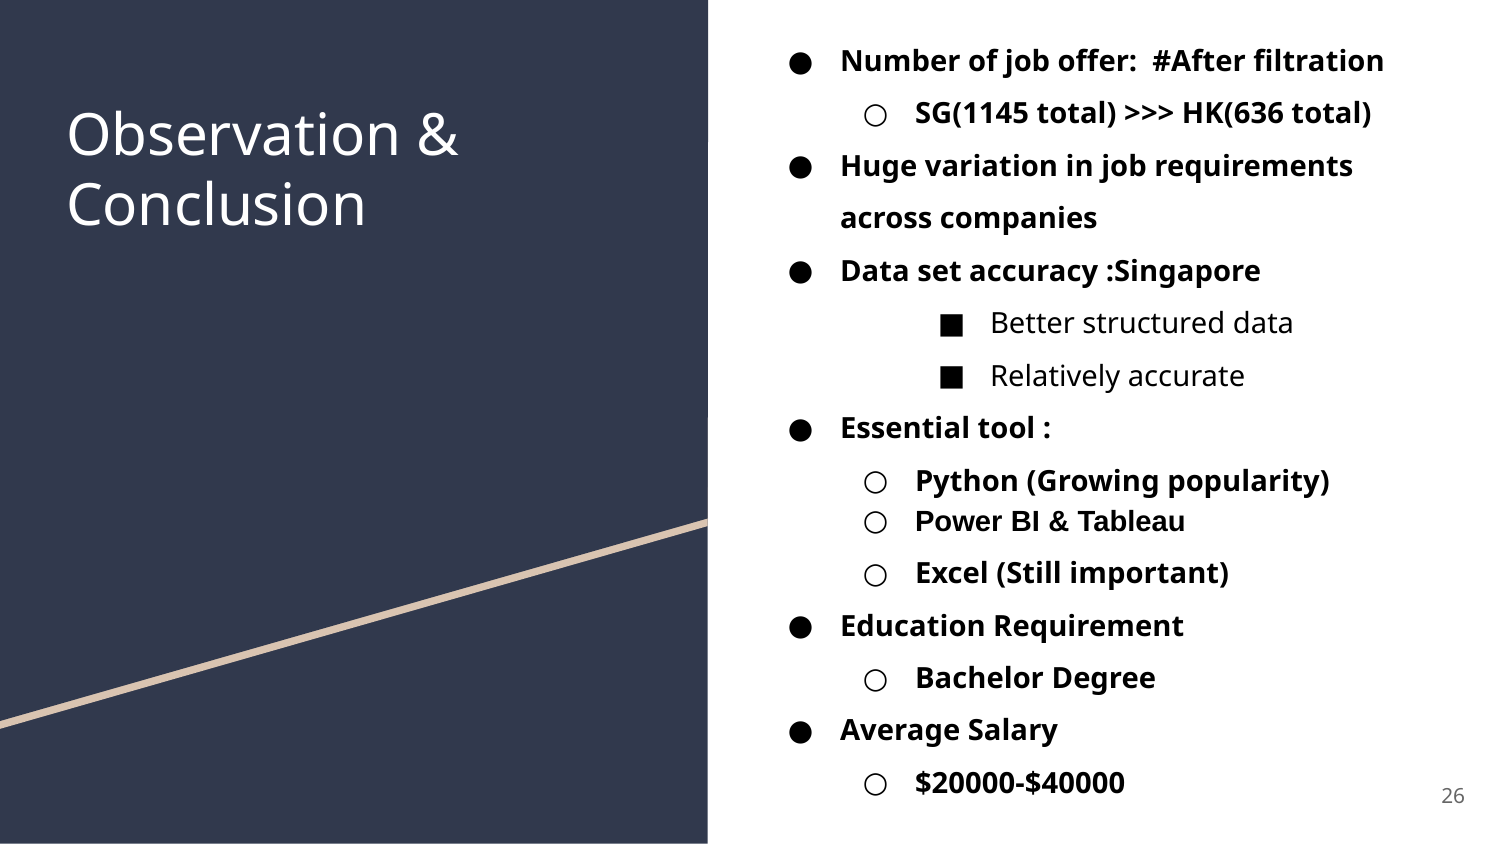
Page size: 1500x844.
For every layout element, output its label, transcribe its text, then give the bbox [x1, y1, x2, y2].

slide_number ‹#› [1389, 764, 1480, 830]
title Observation & Conclusion [51, 82, 660, 494]
list Number of job offer: #After filtration SG(1145 total) >>> HK(636 total) Huge variation in job requirements across companies Data set accuracy :Singapore Better structured data Relatively accurate Essential tool : Python (Growing popularity) Power BI & Tableau Excel (Still important) Education Requirement Bachelor Degree Average Salary $20000-$40000 [750, 9, 1434, 804]
